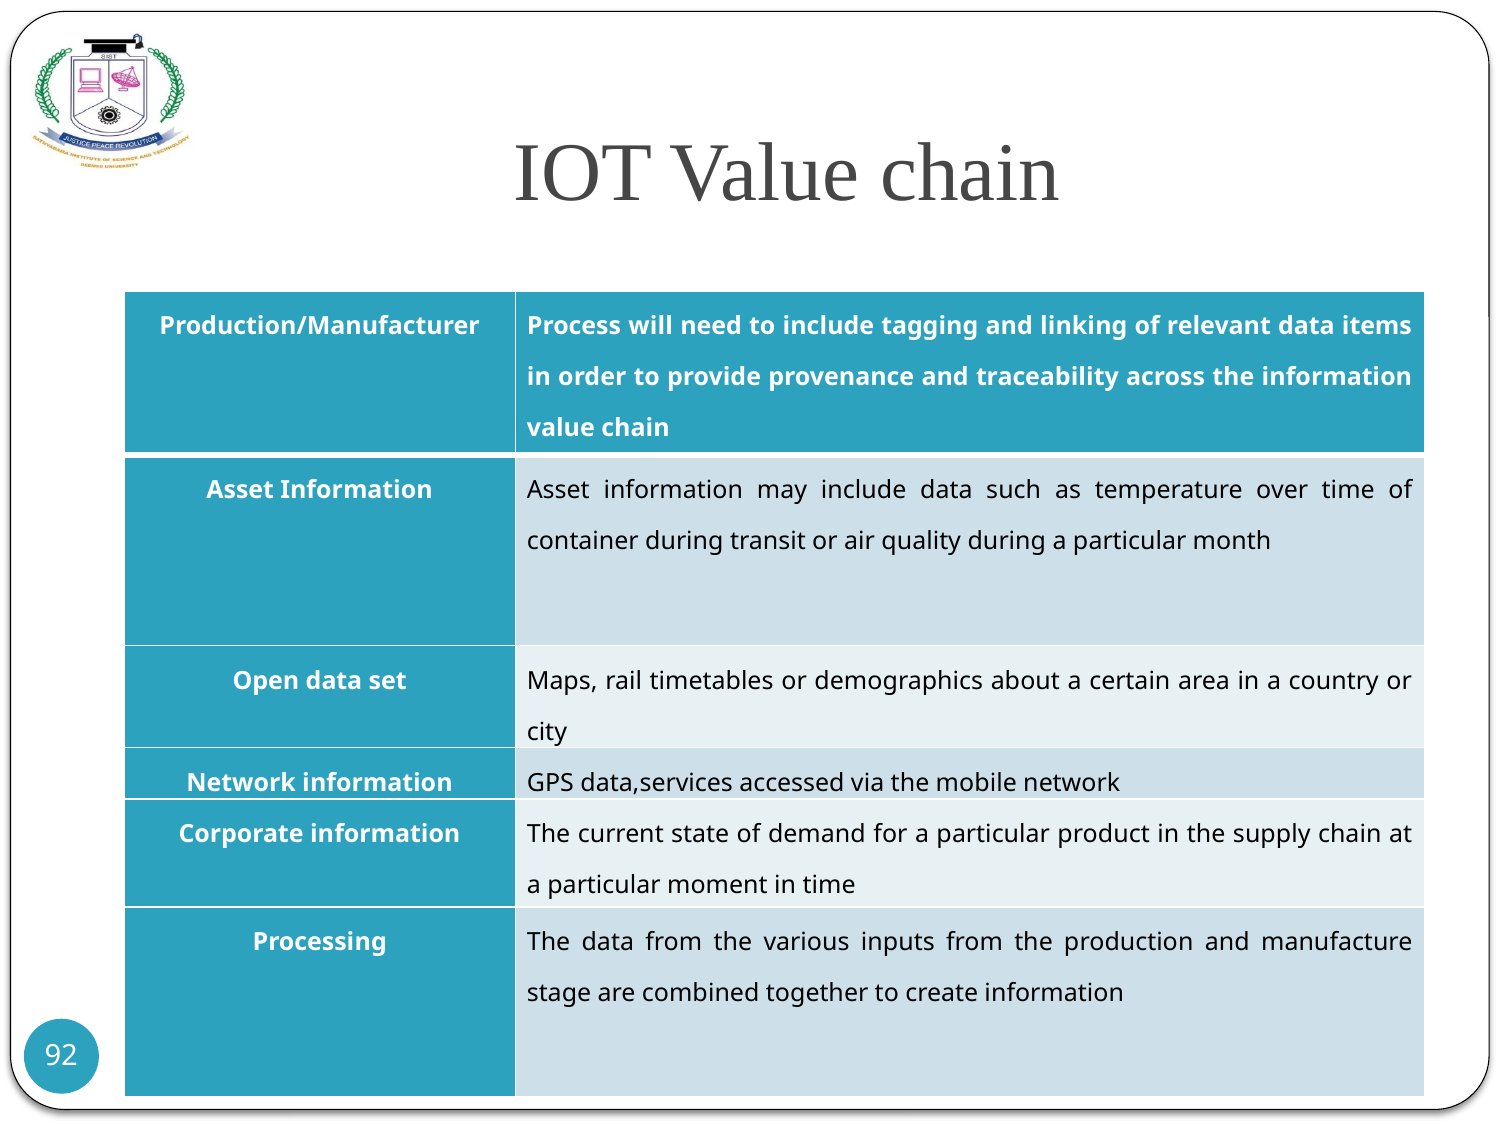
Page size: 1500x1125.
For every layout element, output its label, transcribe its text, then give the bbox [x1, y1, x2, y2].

table_cell Asset Information [125, 458, 515, 645]
table_header Process will need to include tagging and linking of relevant data items in order to provide provenance and traceability across the information value chain [516, 292, 1424, 452]
table_cell Corporate information [125, 800, 515, 906]
title IOT Value chain [150, 45, 1425, 233]
table_cell The data from the various inputs from the production and manufacture stage are combined together to create information [516, 908, 1424, 1096]
table_cell Processing [125, 908, 515, 1096]
table_cell Maps, rail timetables or demographics about a certain area in a country or city [516, 646, 1424, 747]
table_cell The current state of demand for a particular product in the supply chain at a particular moment in time [516, 800, 1424, 906]
table_header Production/Manufacturer [125, 292, 515, 452]
table_cell GPS data,services accessed via the mobile network [516, 748, 1424, 798]
table_cell Asset information may include data such as temperature over time of container during transit or air quality during a particular month [516, 458, 1424, 645]
picture [29, 30, 194, 172]
table_cell Open data set [125, 646, 515, 747]
slide_number 92 [23, 1018, 99, 1094]
table_cell Network information [125, 748, 515, 798]
